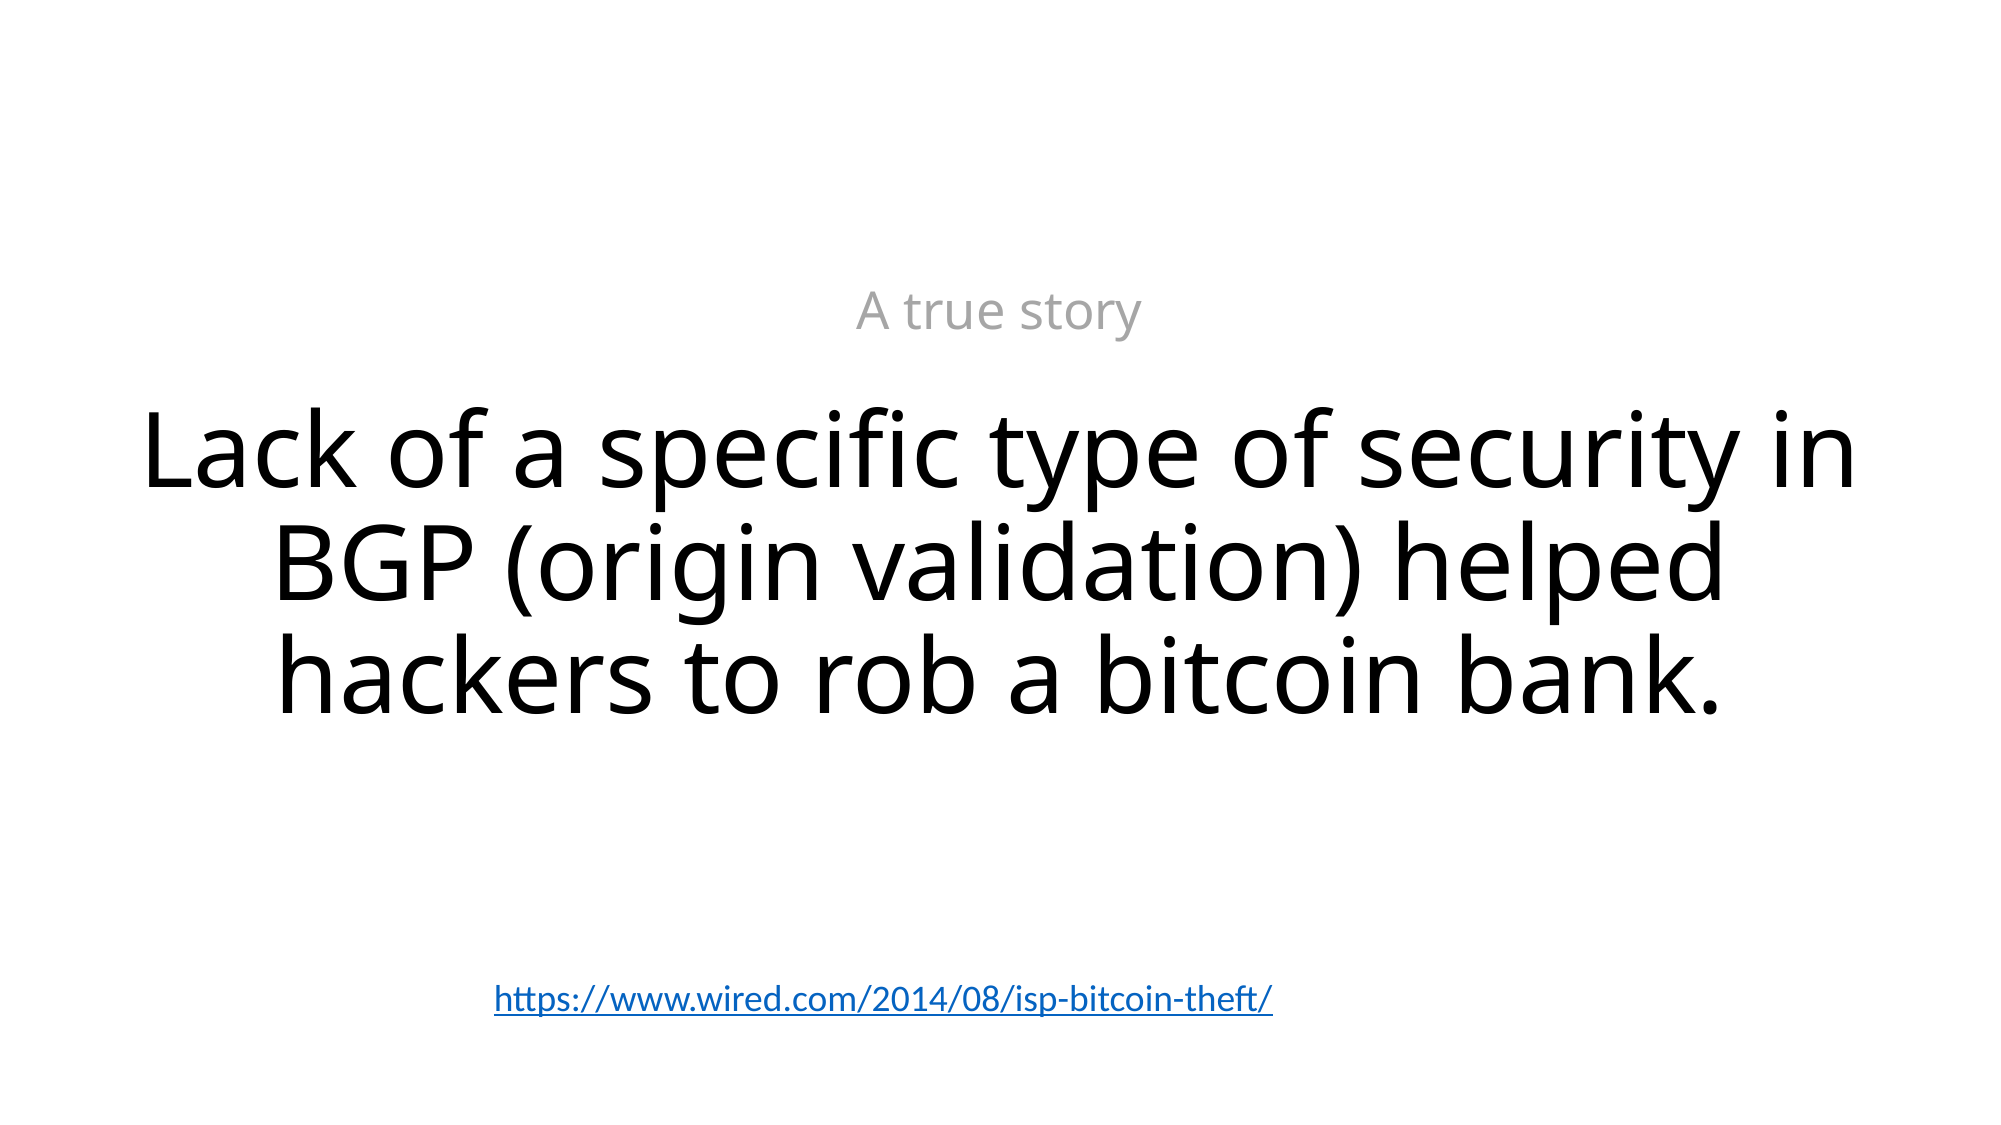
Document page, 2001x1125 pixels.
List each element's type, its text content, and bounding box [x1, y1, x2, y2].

title A true story Lack of a specific type of security in BGP (origin validation) helped hackers to rob a bitcoin bank. [67, 274, 1933, 853]
text_box https://www.wired.com/2014/08/isp-bitcoin-theft/ [479, 966, 1288, 1027]
